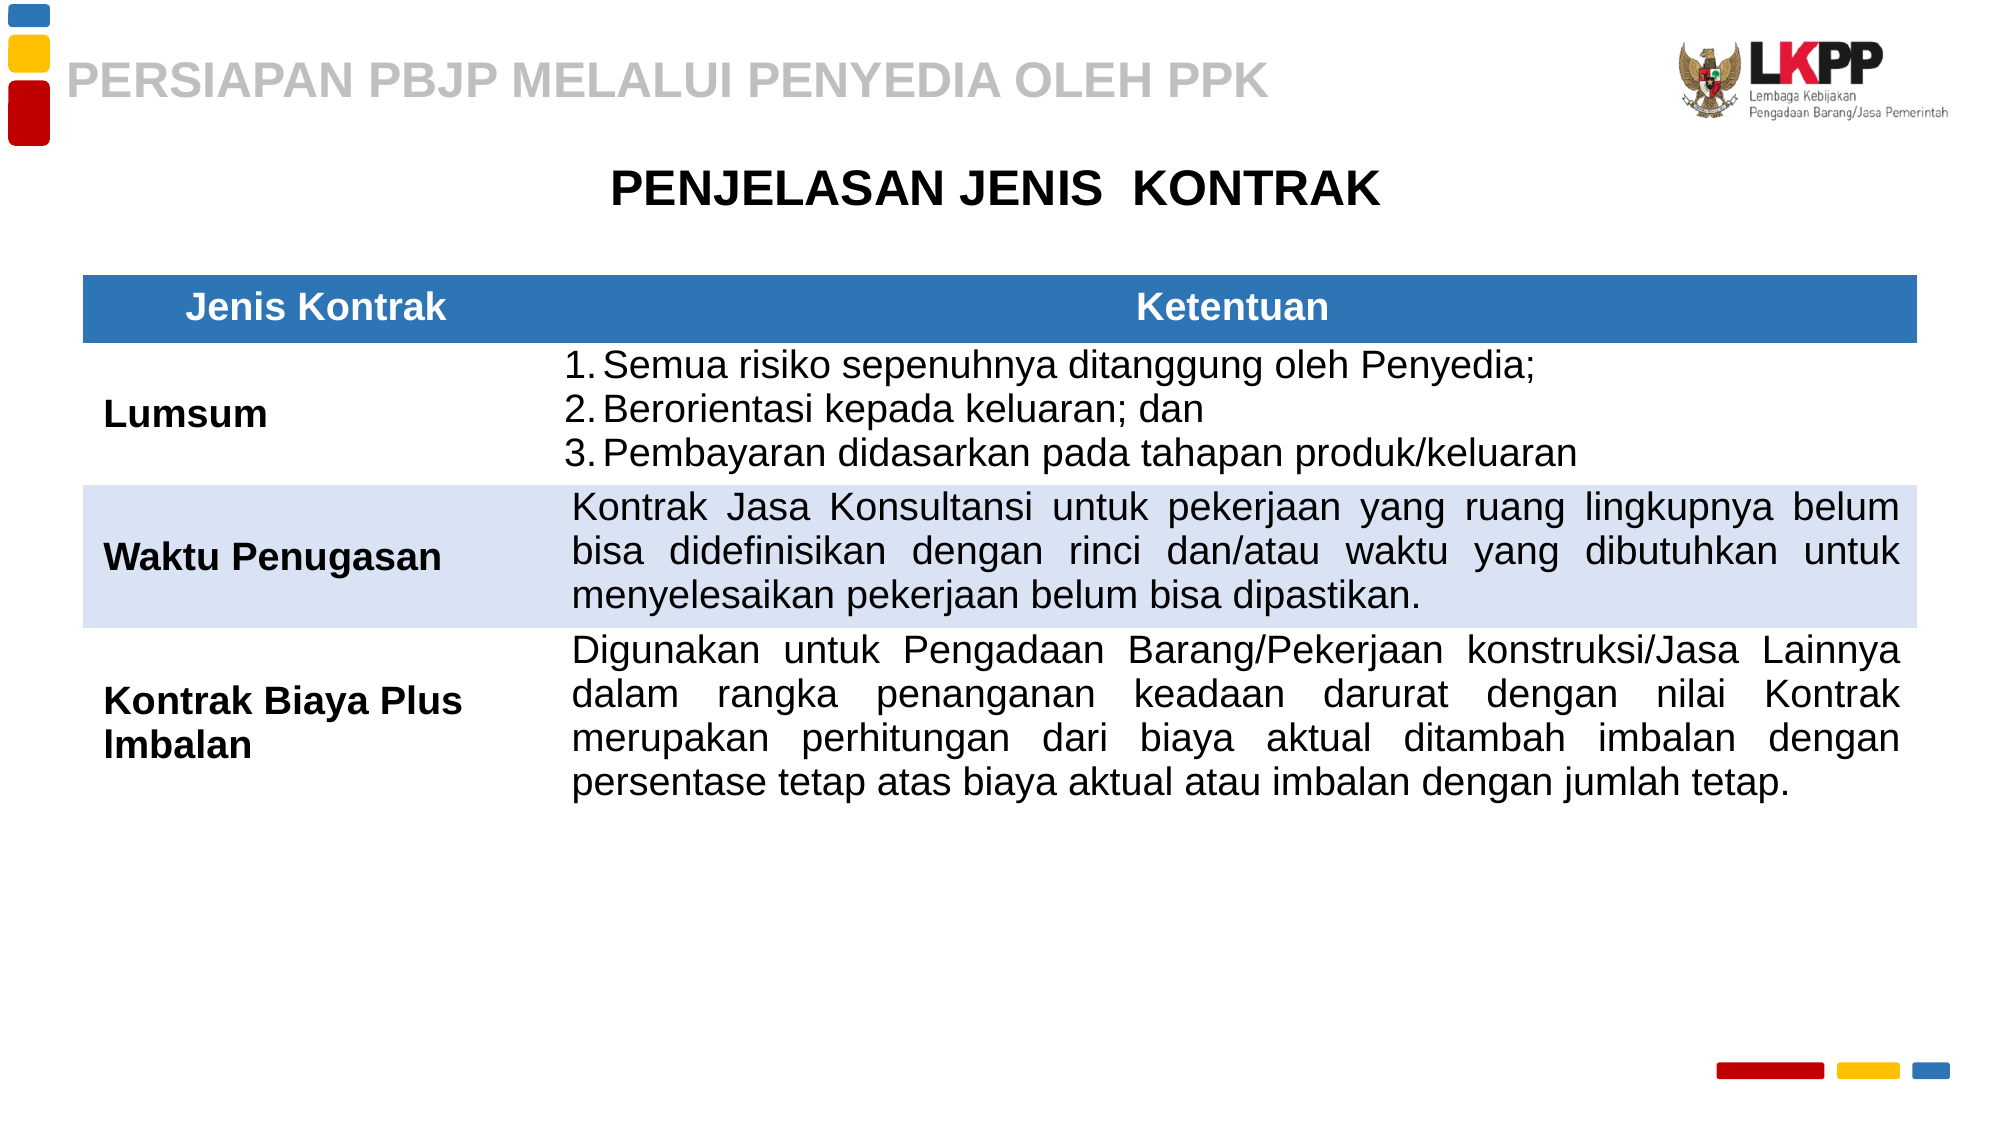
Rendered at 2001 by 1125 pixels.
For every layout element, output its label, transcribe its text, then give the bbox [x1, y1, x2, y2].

table_header Ketentuan [549, 275, 1917, 343]
table_header Jenis Kontrak [83, 275, 549, 343]
table_cell Kontrak Jasa Konsultansi untuk pekerjaan yang ruang lingkupnya belum bisa didefinisikan dengan rinci dan/atau waktu yang dibutuhkan untuk menyelesaikan pekerjaan belum bisa dipastikan. [549, 485, 1917, 628]
table_cell Digunakan untuk Pengadaan Barang/Pekerjaan konstruksi/Jasa Lainnya dalam rangka penanganan keadaan darurat dengan nilai Kontrak merupakan perhitungan dari biaya aktual ditambah imbalan dengan persentase tetap atas biaya aktual atau imbalan dengan jumlah tetap. [549, 628, 1917, 818]
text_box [0, 54, 100, 96]
table_cell Waktu Penugasan [83, 485, 549, 628]
table_cell Lumsum [83, 343, 549, 485]
text_box PENJELASAN JENIS KONTRAK [595, 148, 1397, 224]
text_box PERSIAPAN PBJP MELALUI PENYEDIA OLEH PPK [66, 29, 1650, 125]
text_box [1716, 1062, 1950, 1080]
table_cell Semua risiko sepenuhnya ditanggung oleh Penyedia; Berorientasi kepada keluaran; dan Pembayaran didasarkan pada tahapan produk/keluaran [549, 343, 1917, 485]
text_box [1654, 15, 1971, 146]
table_cell Kontrak Biaya Plus lmbalan [83, 628, 549, 818]
